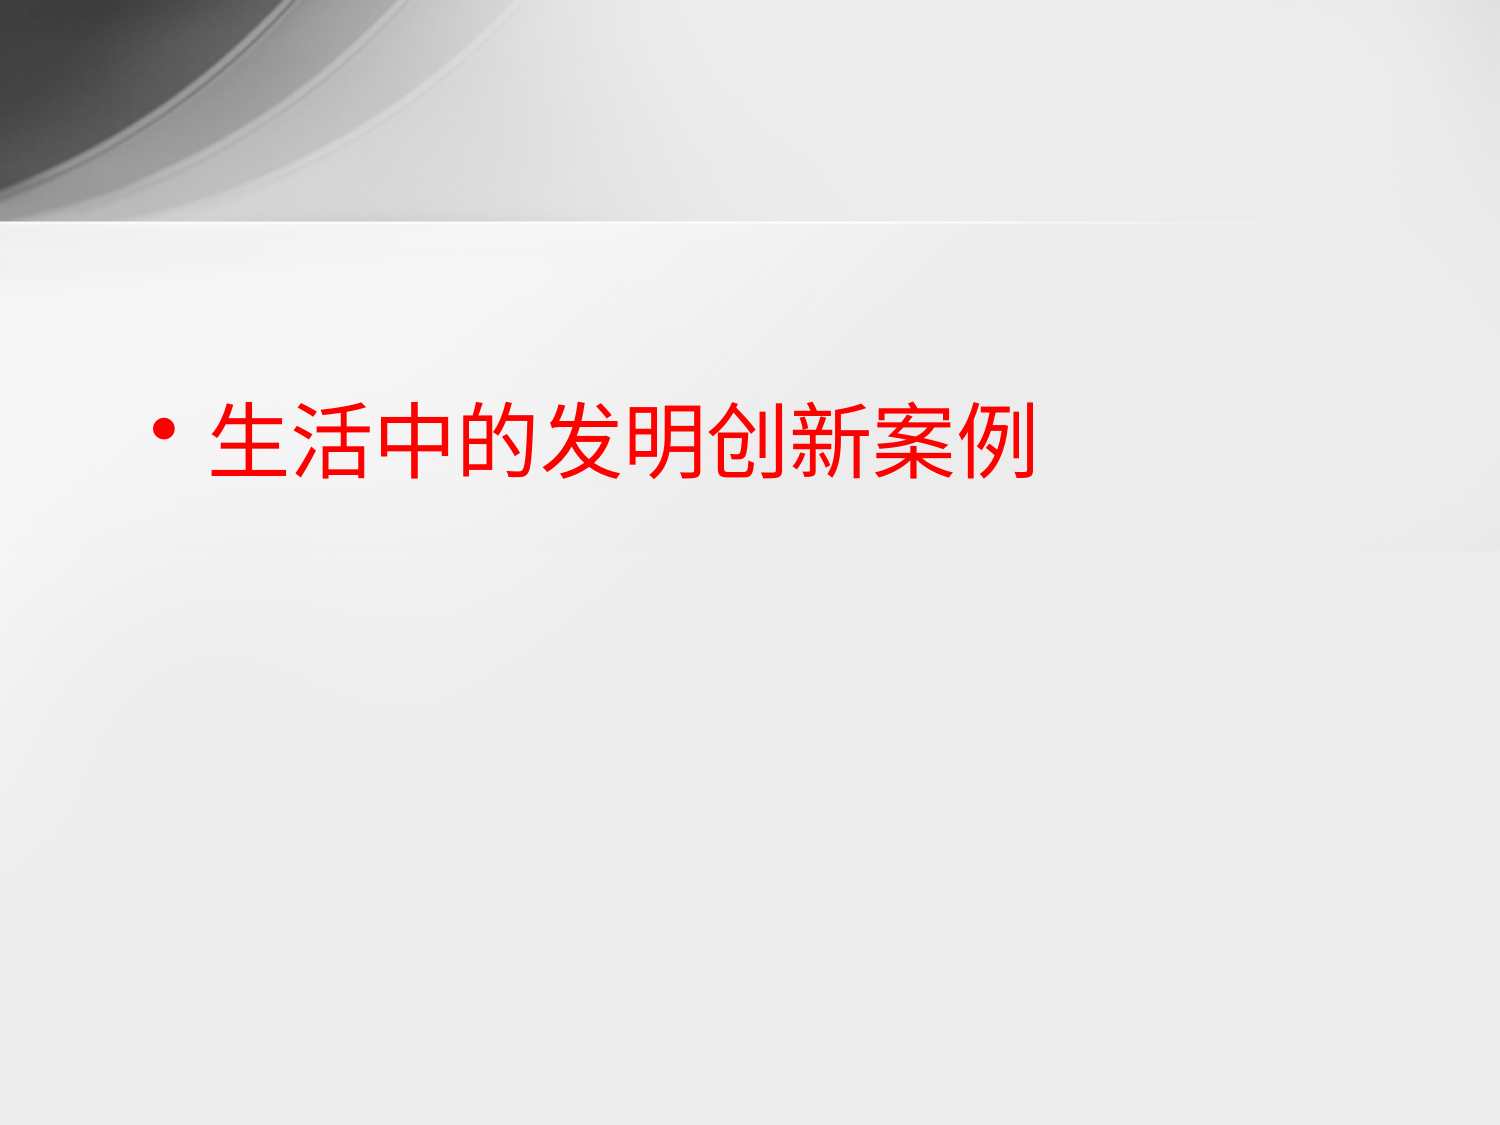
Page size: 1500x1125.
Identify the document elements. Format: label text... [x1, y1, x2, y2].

picture [0, 0, 1500, 1125]
list 生活中的发明创新案例 [135, 231, 1397, 975]
